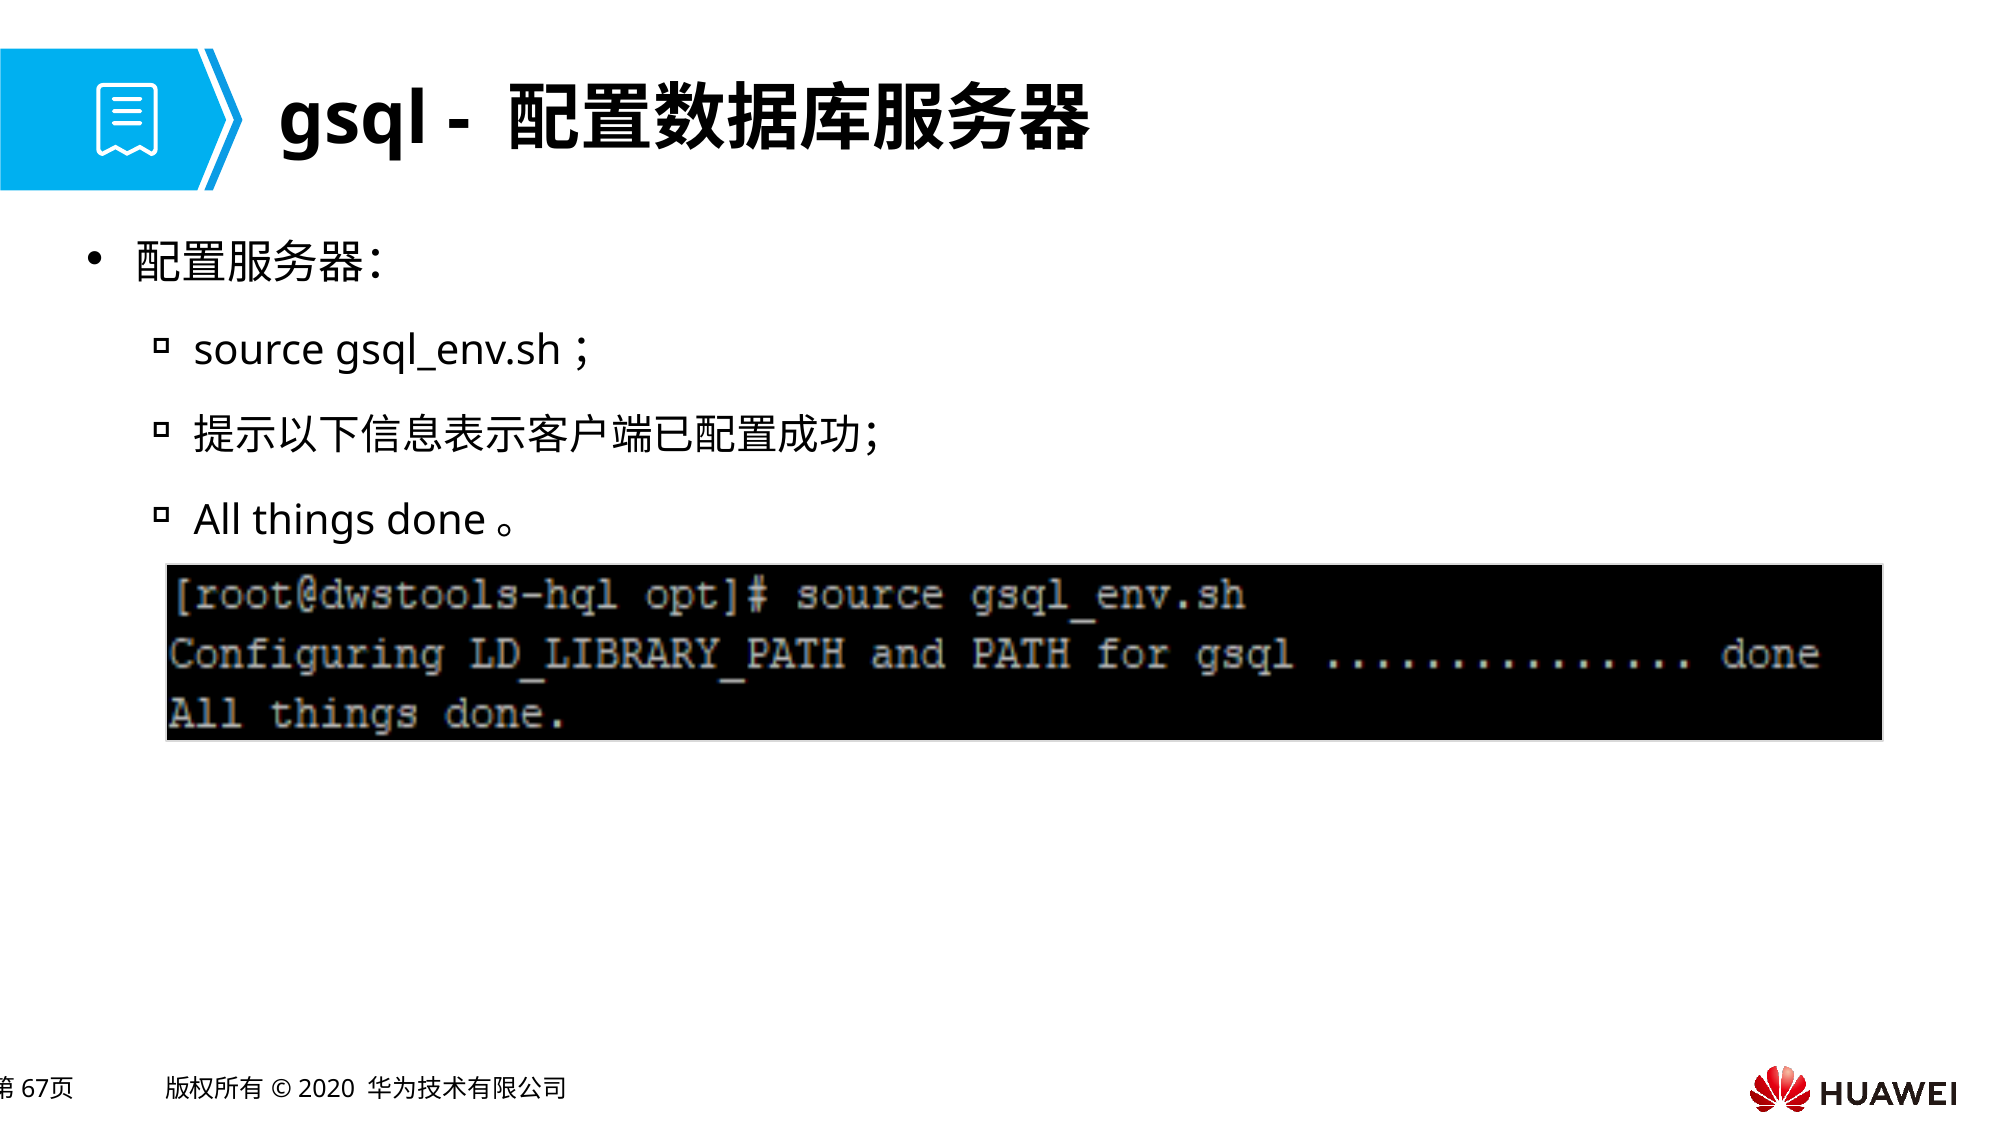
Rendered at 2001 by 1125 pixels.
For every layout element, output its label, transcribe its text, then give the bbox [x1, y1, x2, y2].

picture [1750, 1066, 1956, 1112]
title gsql - 配置数据库服务器 [261, 67, 1874, 173]
picture [167, 565, 1883, 740]
list 配置服务器： source gsql_env.sh； 提示以下信息表示客户端已配置成功； All things done。 [72, 204, 1929, 973]
